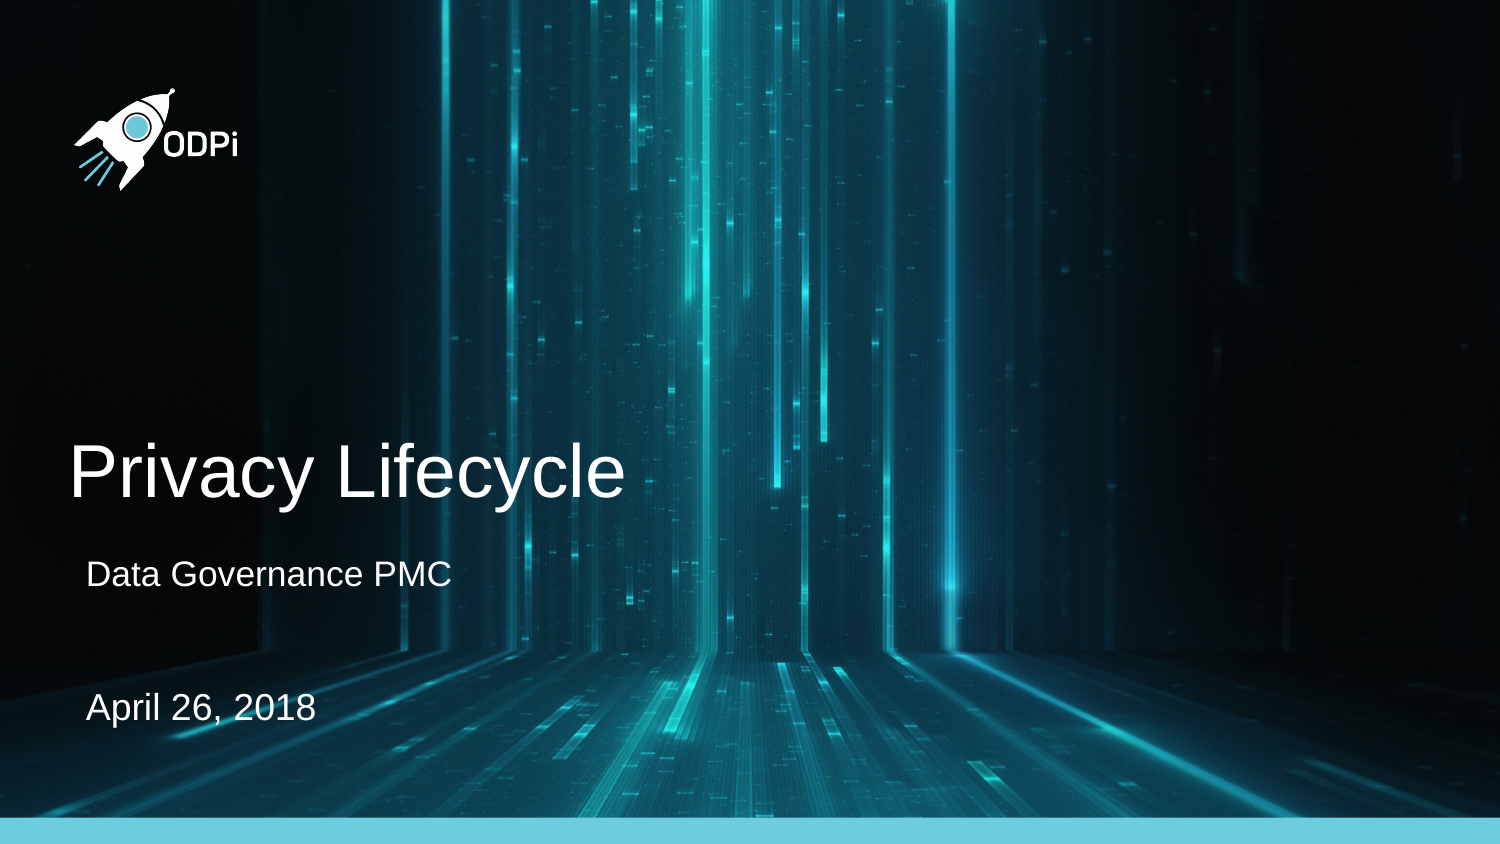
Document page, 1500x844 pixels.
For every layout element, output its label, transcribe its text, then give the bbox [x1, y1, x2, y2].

picture [0, 0, 1500, 817]
list April 26, 2018 [70, 661, 725, 736]
list Data Governance PMC [70, 536, 961, 650]
title Privacy Lifecycle [53, 246, 1115, 528]
